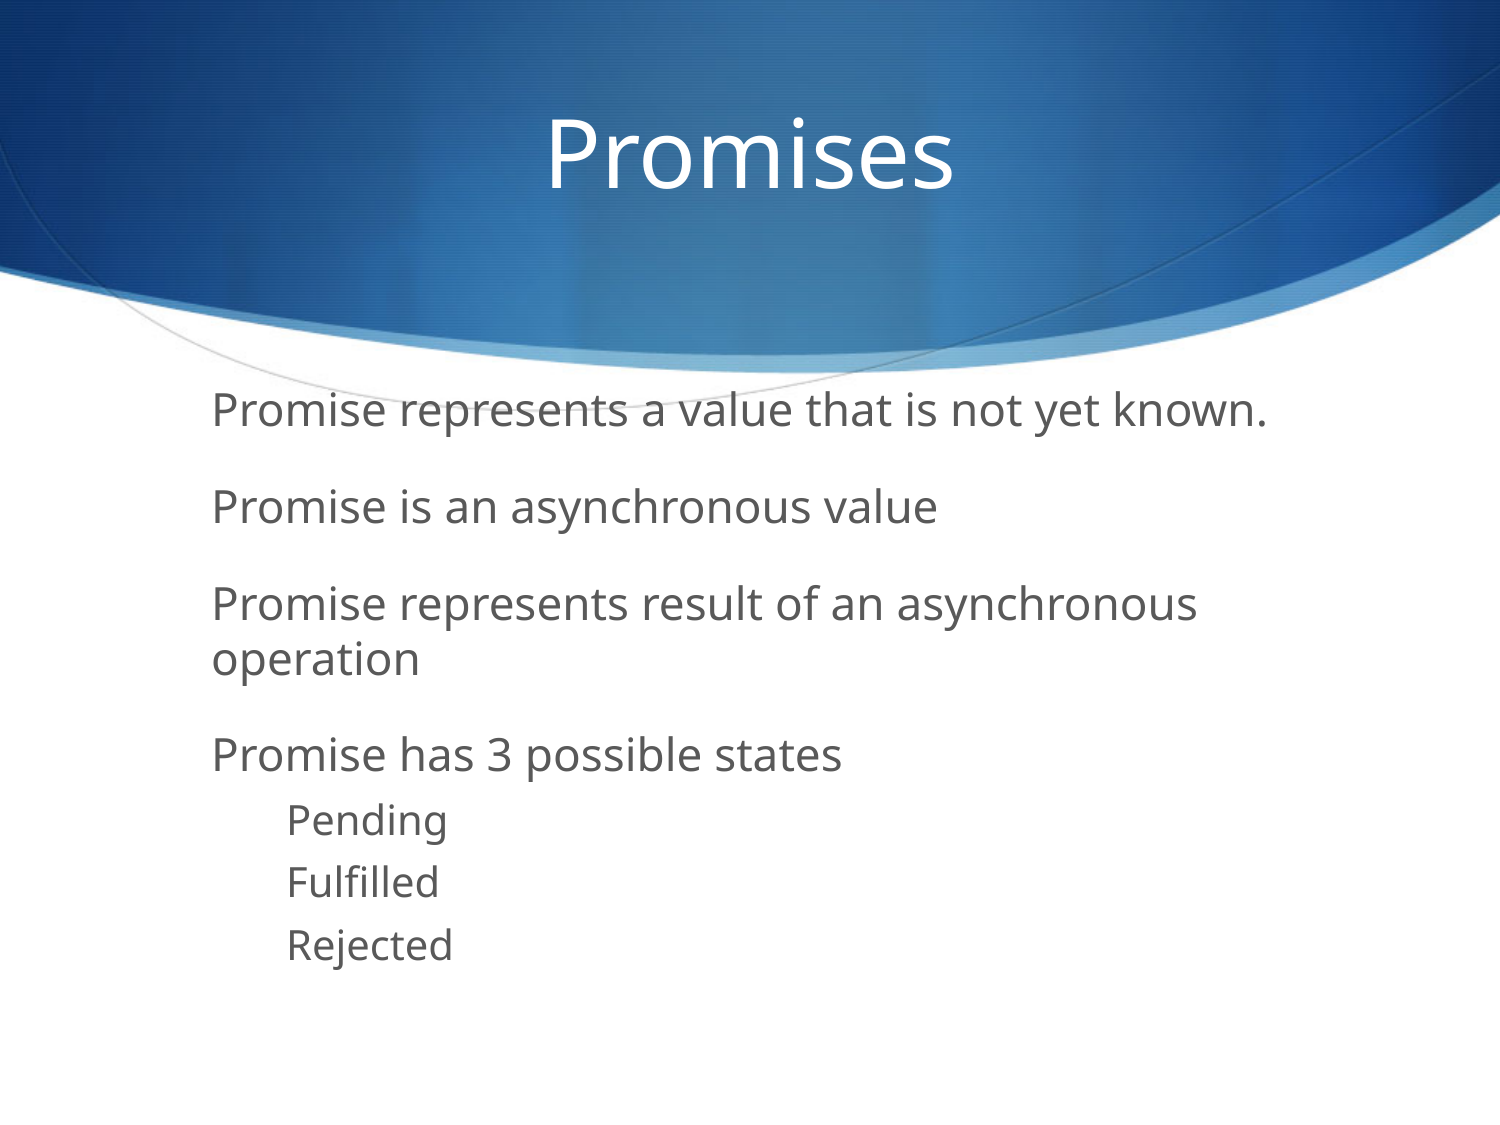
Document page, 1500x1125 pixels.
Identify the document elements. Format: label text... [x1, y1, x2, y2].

text_box Promises [75, 56, 1425, 244]
picture [0, 0, 1500, 1125]
text_box Promise represents a value that is not yet known. Promise is an asynchronous value Promise represents result of an asynchronous operation Promise has 3 possible states Pending Fulfilled Rejected [121, 373, 1379, 910]
